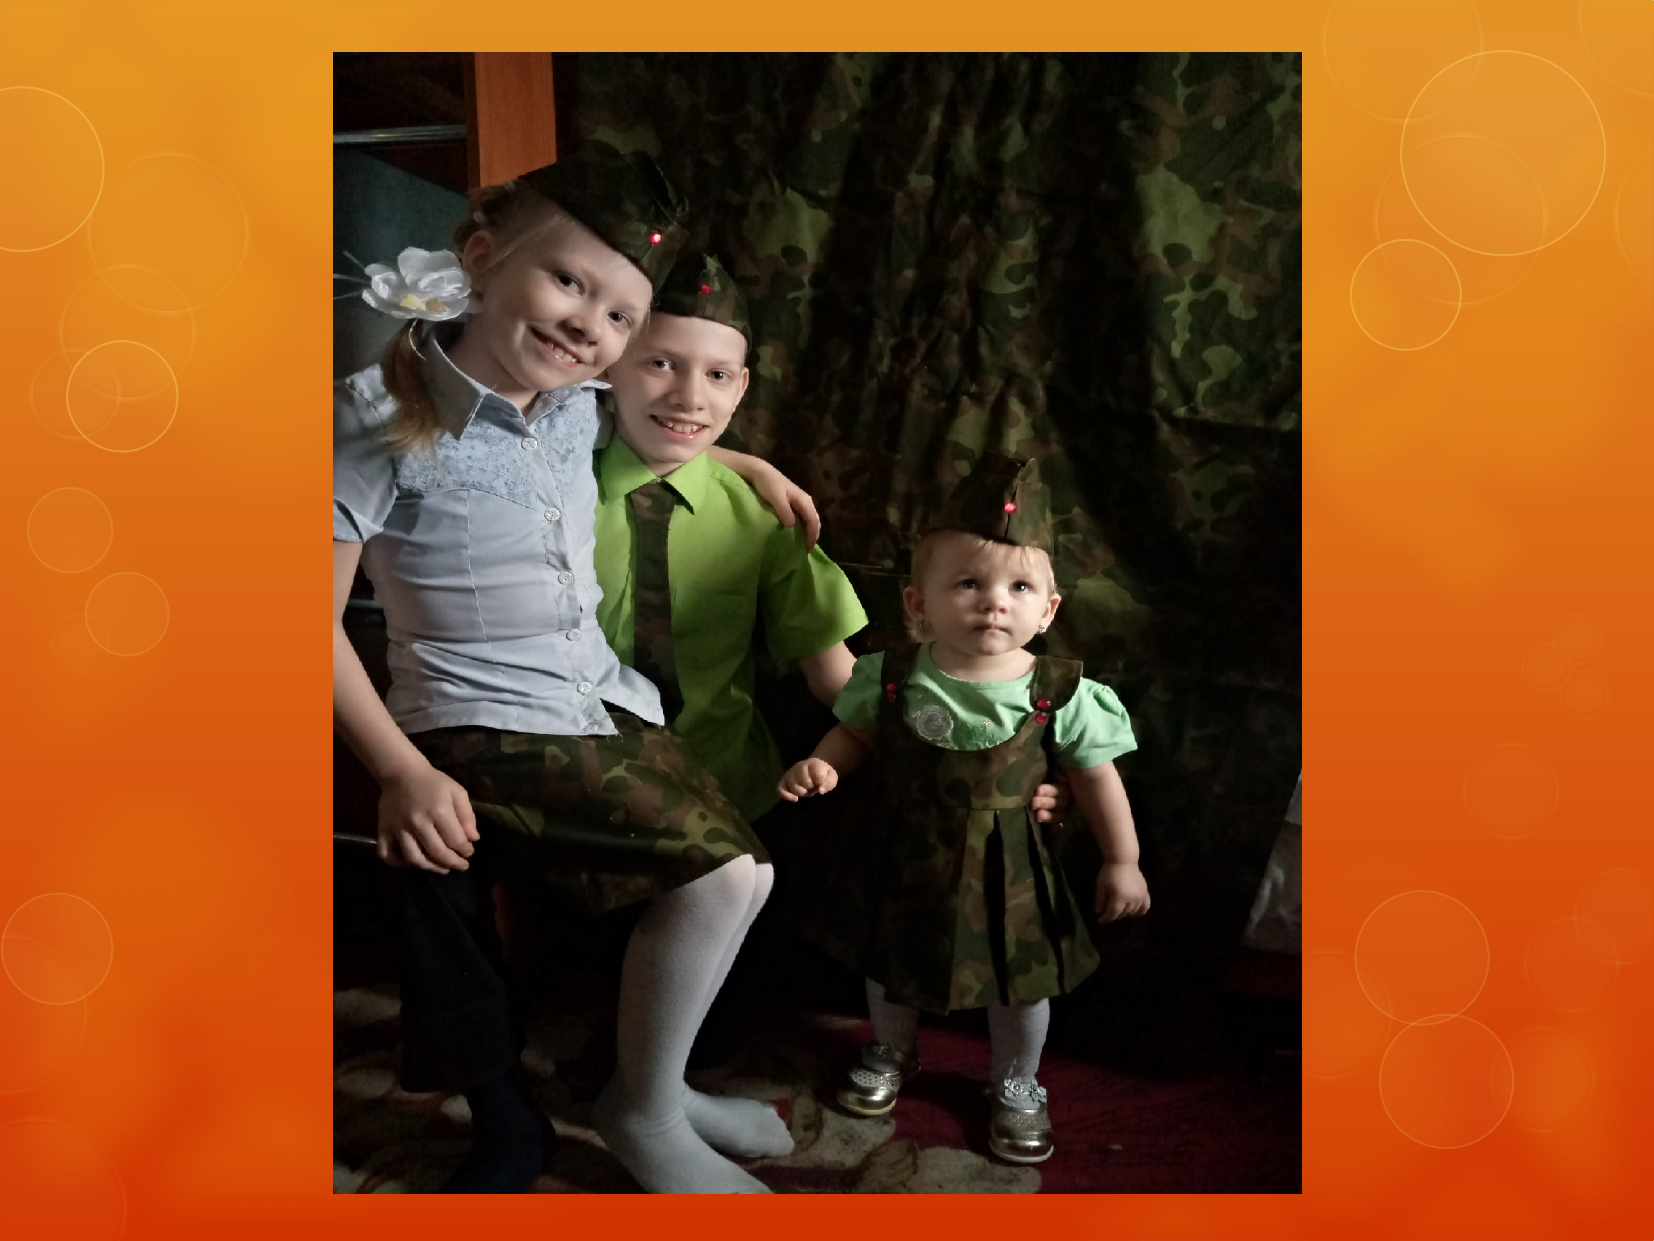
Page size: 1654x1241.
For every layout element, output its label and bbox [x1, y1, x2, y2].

picture [332, 52, 1302, 1195]
